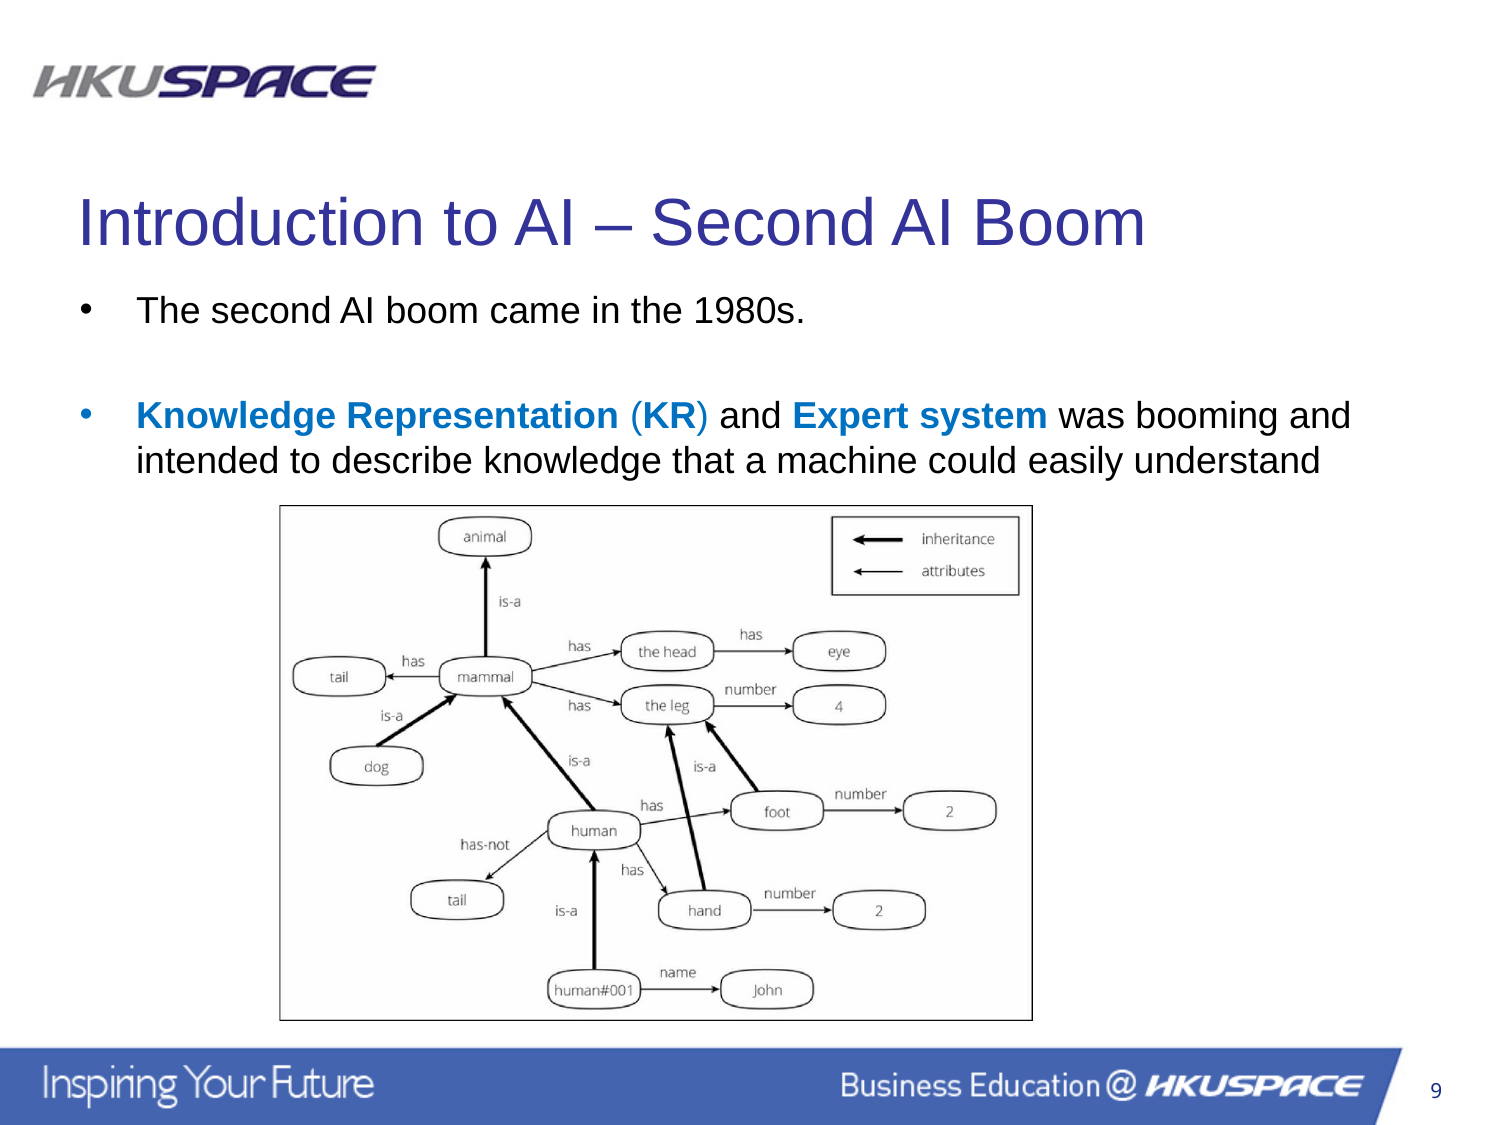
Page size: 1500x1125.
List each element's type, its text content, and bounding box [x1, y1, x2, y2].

title Introduction to AI – Second AI Boom [62, 101, 1388, 266]
picture [0, 0, 1500, 1125]
text_box The second AI boom came in the 1980s. Knowledge Representation (KR) and Expert system was booming and intended to describe knowledge that a machine could easily understand [64, 278, 1483, 1047]
slide_number 9 [1415, 1070, 1499, 1125]
